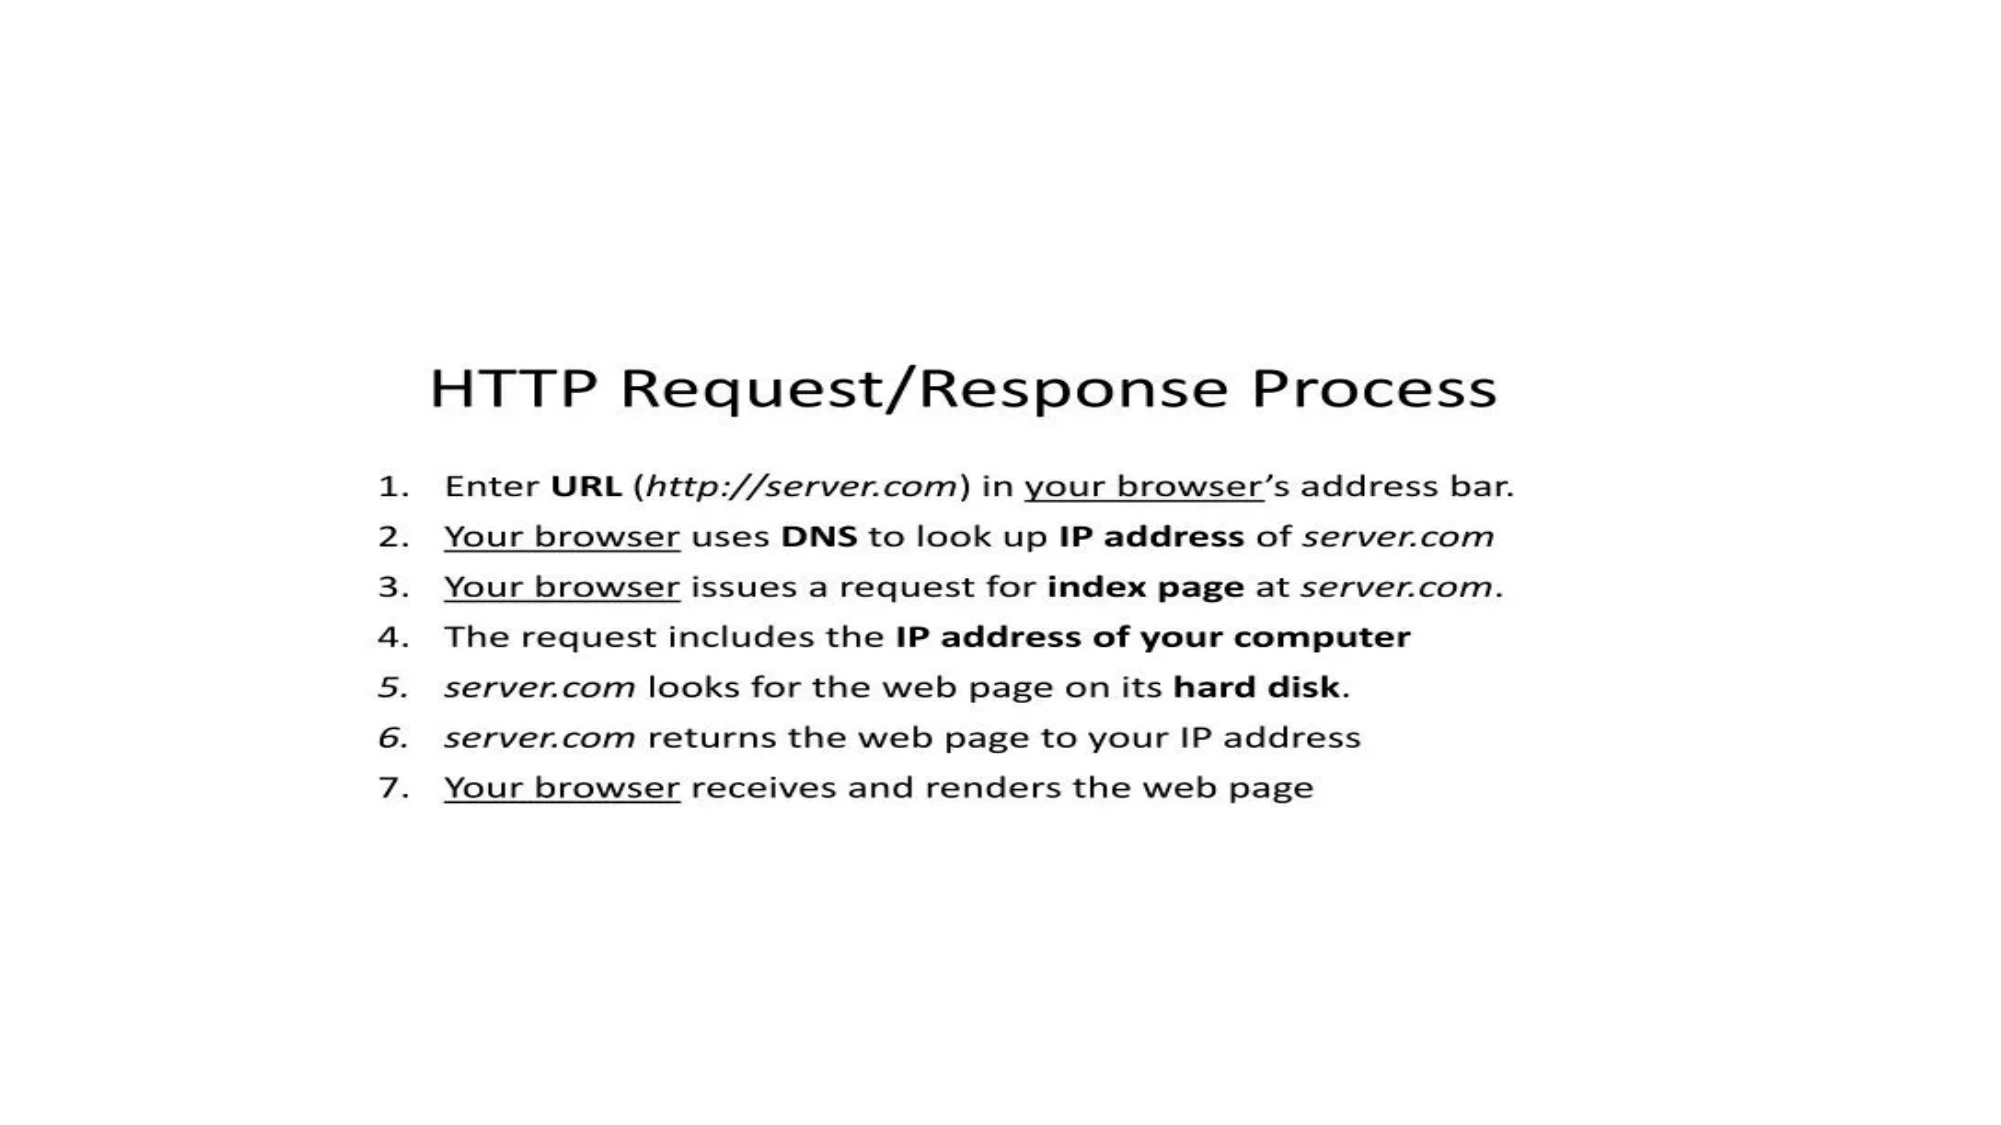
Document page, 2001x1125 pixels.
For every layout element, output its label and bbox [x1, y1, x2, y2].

list [292, 299, 1617, 1014]
